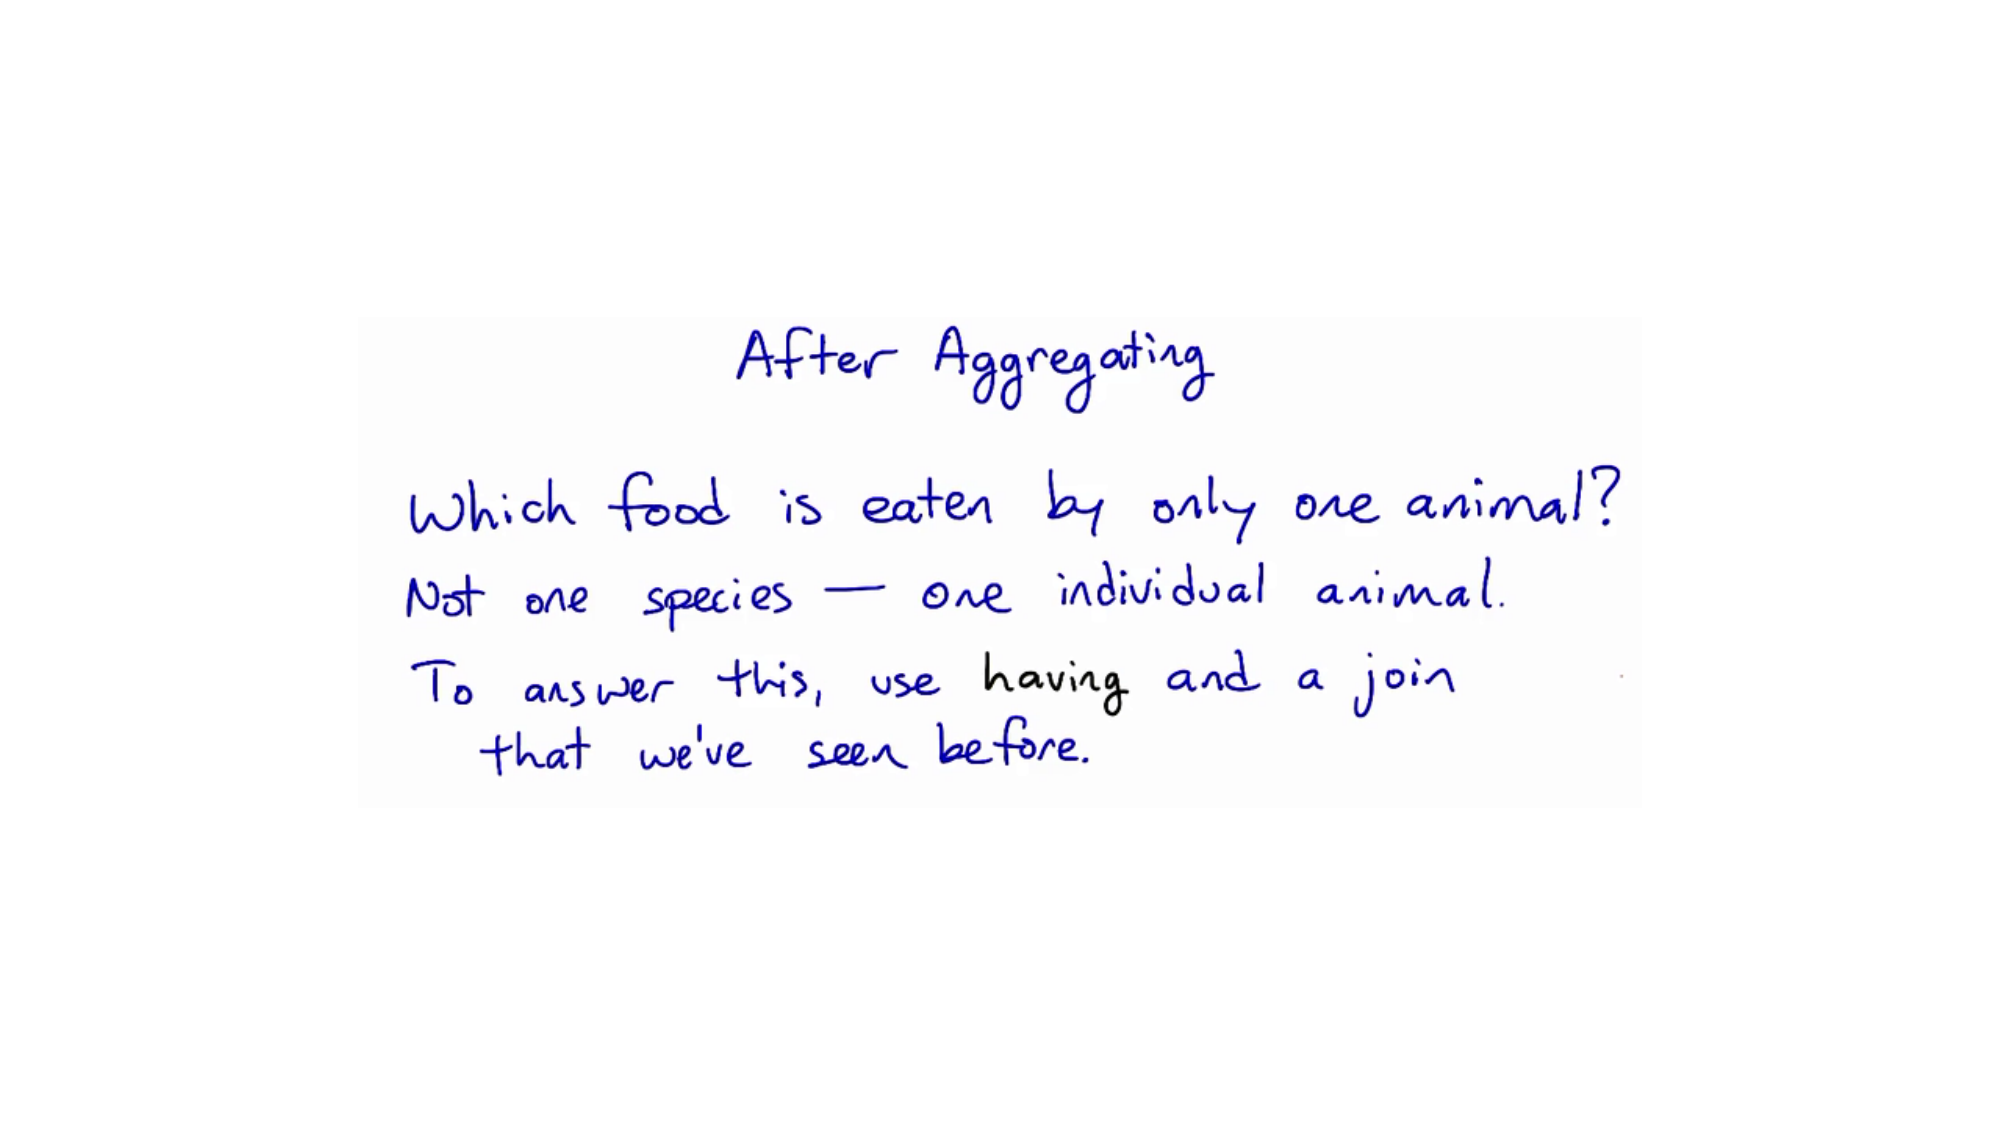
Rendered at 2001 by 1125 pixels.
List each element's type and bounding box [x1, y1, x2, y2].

picture [358, 317, 1642, 808]
